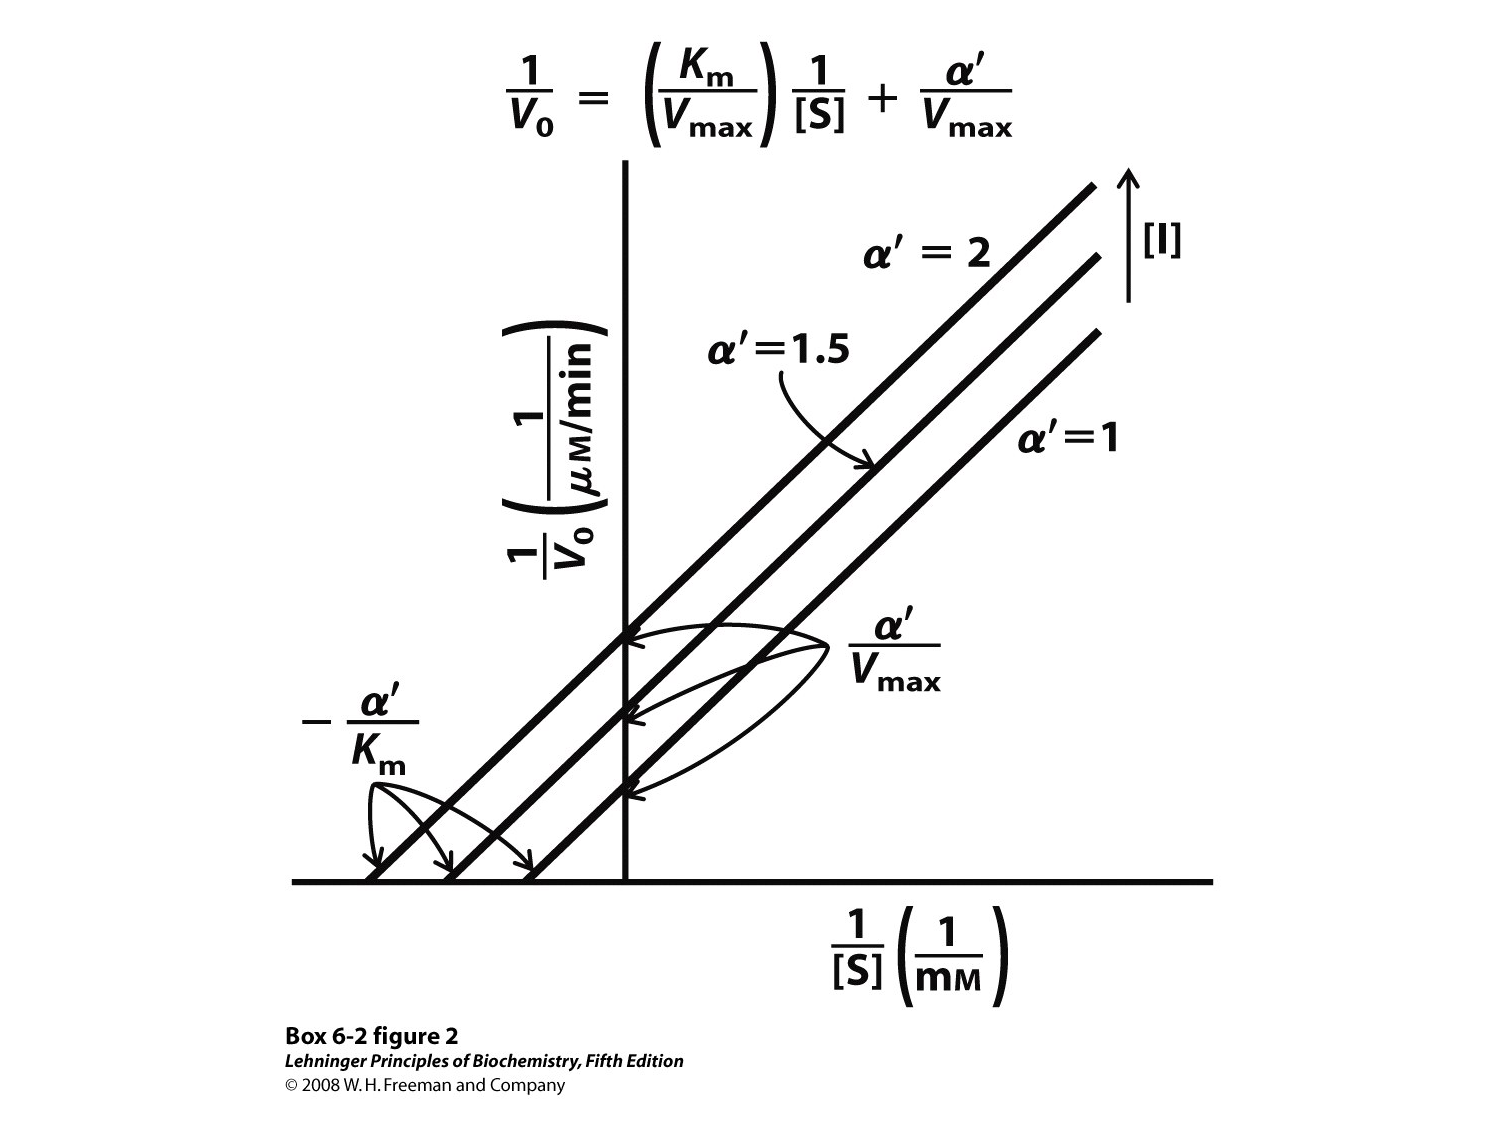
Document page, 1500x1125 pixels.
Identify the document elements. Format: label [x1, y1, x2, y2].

picture [276, 26, 1227, 1099]
